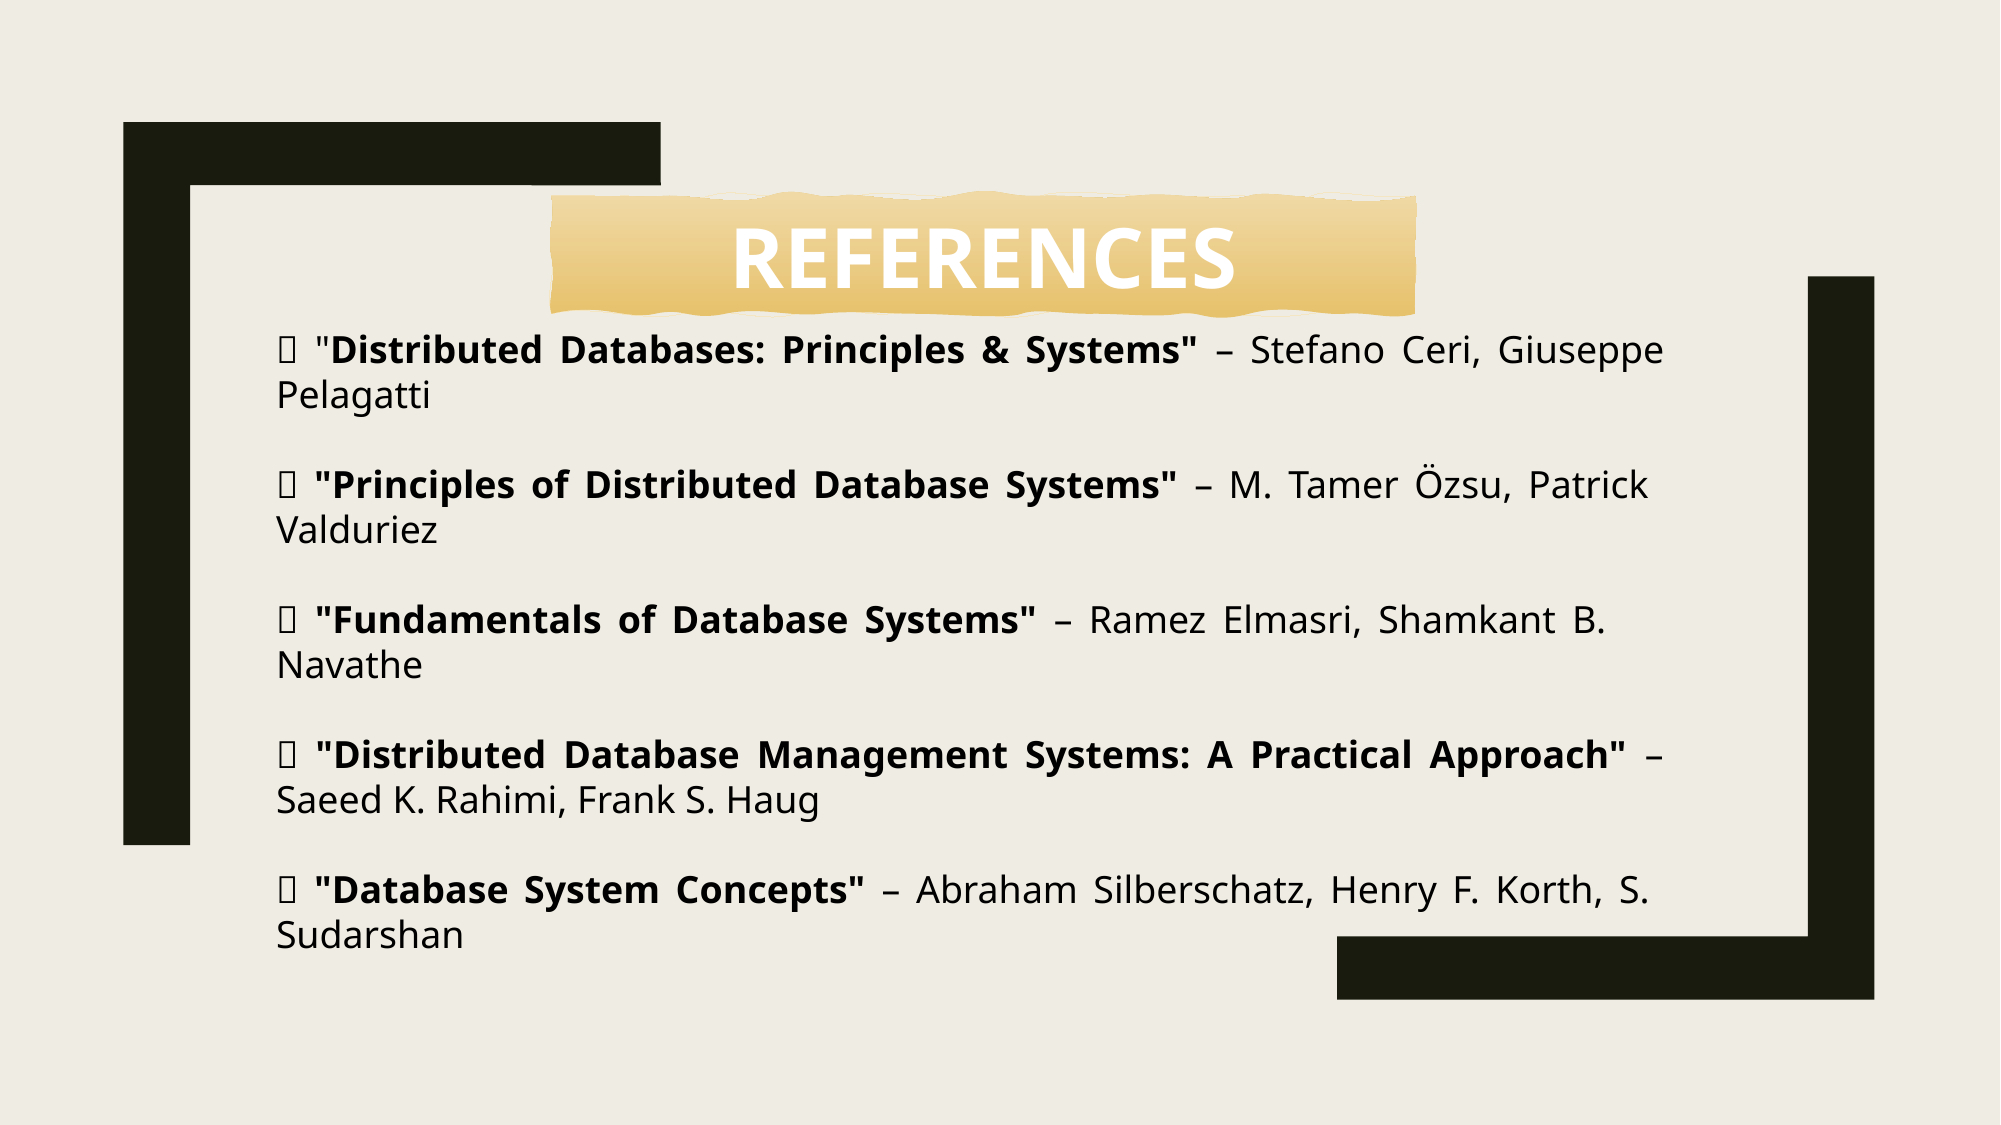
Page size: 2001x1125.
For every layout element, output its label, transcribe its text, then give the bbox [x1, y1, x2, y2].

text_box 📘 "Distributed Databases: Principles & Systems" – Stefano Ceri, Giuseppe Pelagatti 📗 "Principles of Distributed Database Systems" – M. Tamer Özsu, Patrick Valduriez 📕 "Fundamentals of Database Systems" – Ramez Elmasri, Shamkant B. Navathe 📙 "Distributed Database Management Systems: A Practical Approach" – Saeed K. Rahimi, Frank S. Haug 📔 "Database System Concepts" – Abraham Silberschatz, Henry F. Korth, S. Sudarshan [258, 293, 1708, 990]
text_box REFERENCES [549, 190, 1418, 293]
